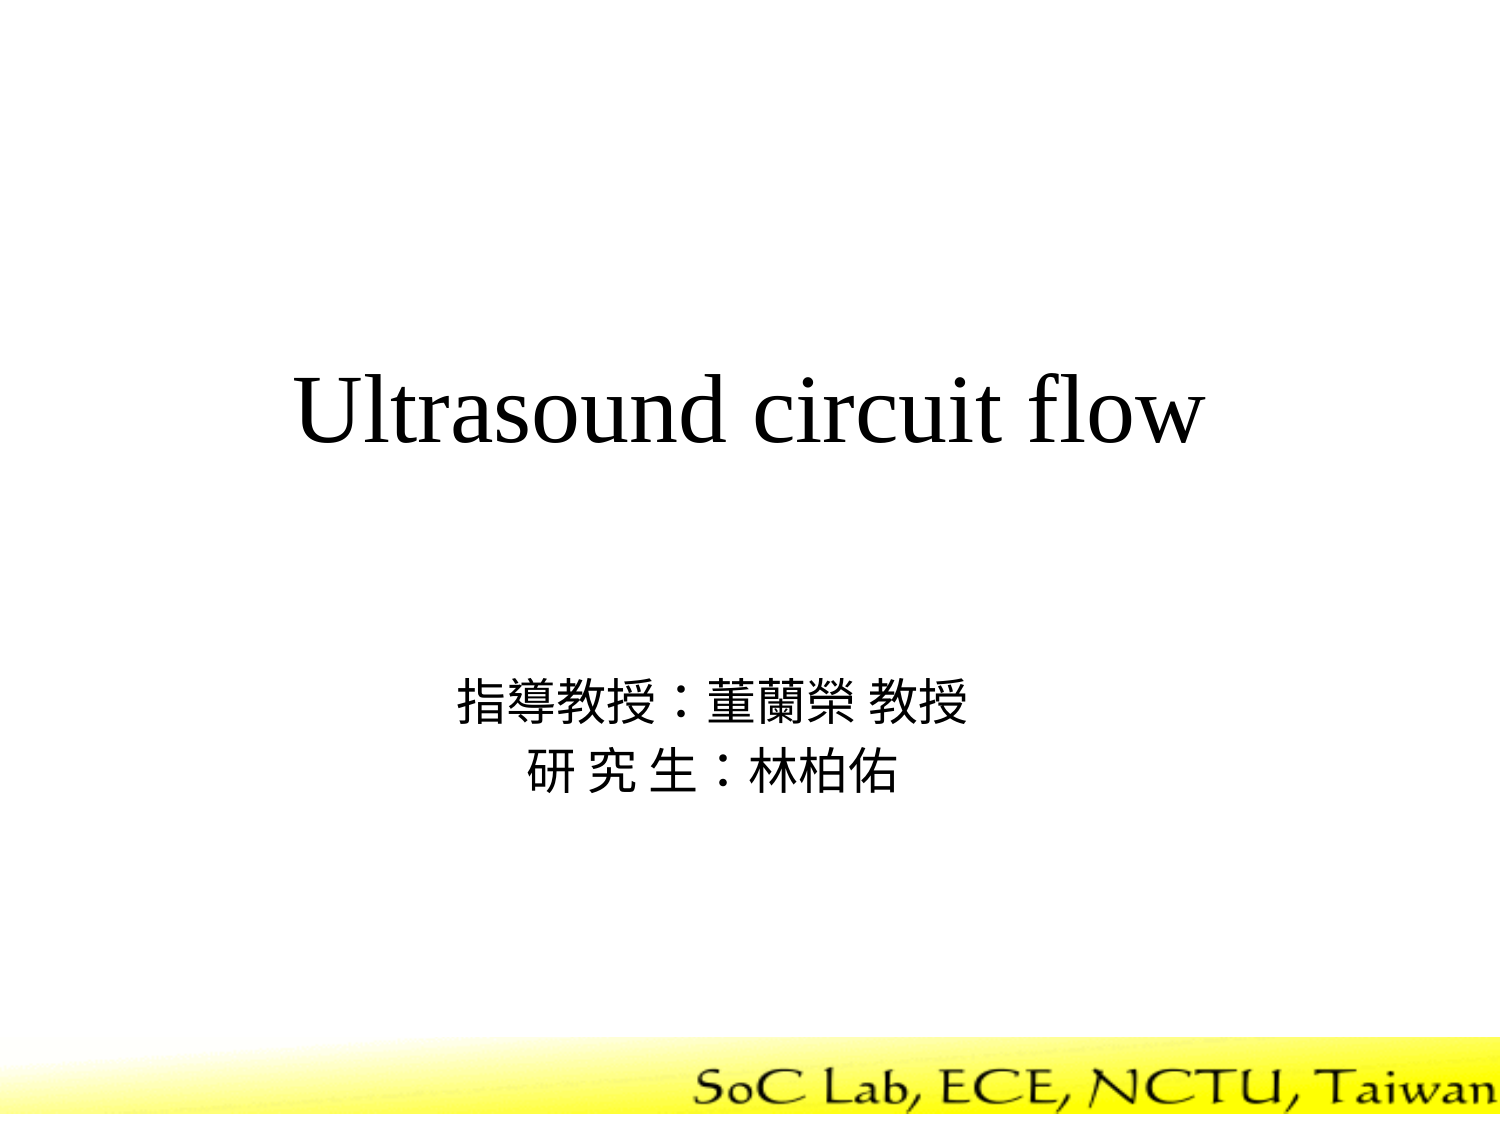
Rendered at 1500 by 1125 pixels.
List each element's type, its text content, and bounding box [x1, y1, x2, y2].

picture [0, 1037, 1500, 1114]
title Ultrasound circuit flow [0, 302, 1500, 588]
subtitle 指導教授：董蘭榮 教授 研 究 生：林柏佑 [187, 662, 1238, 951]
